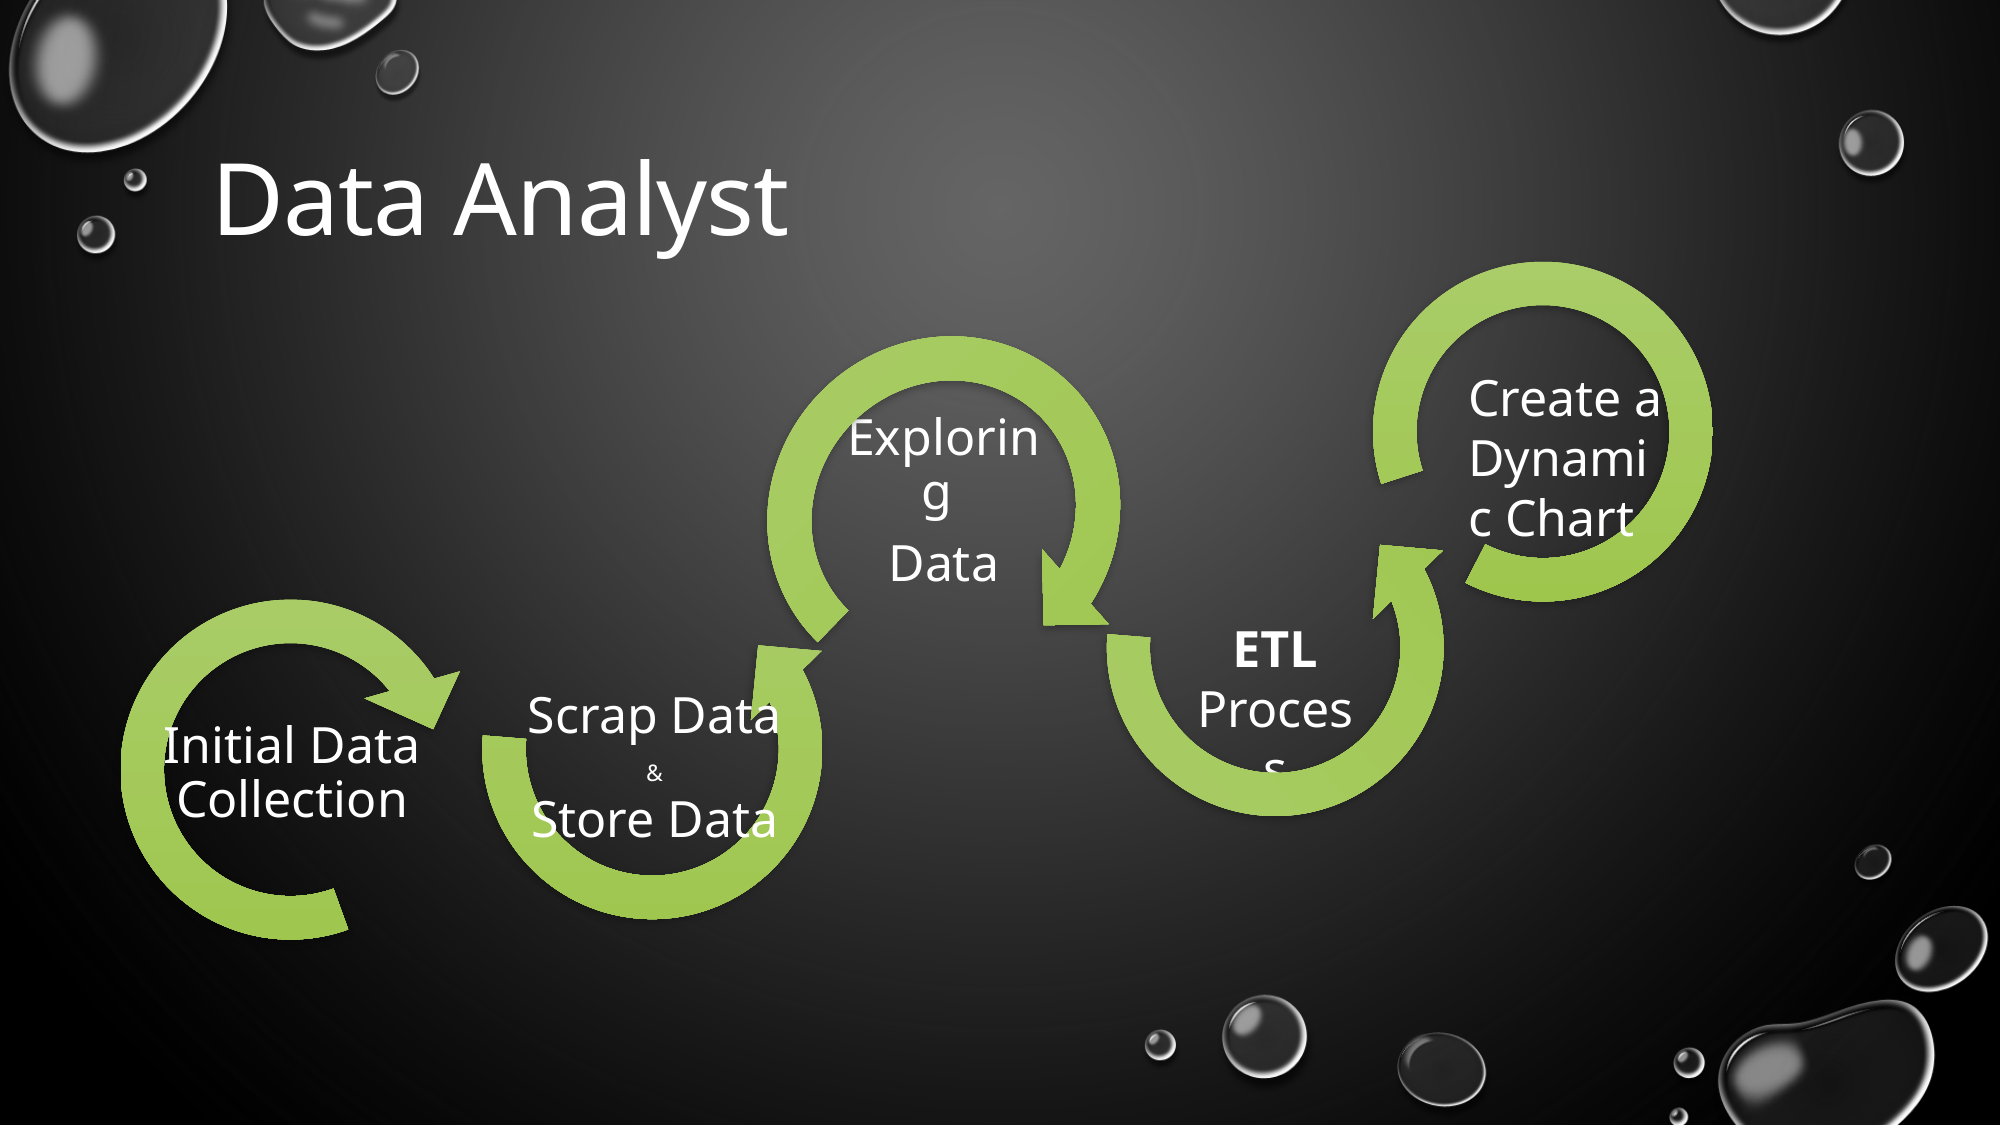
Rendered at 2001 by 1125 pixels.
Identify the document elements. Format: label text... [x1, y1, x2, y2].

picture [0, 0, 2000, 1125]
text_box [77, 263, 1893, 1085]
text_box Data Analyst [196, 25, 1847, 262]
